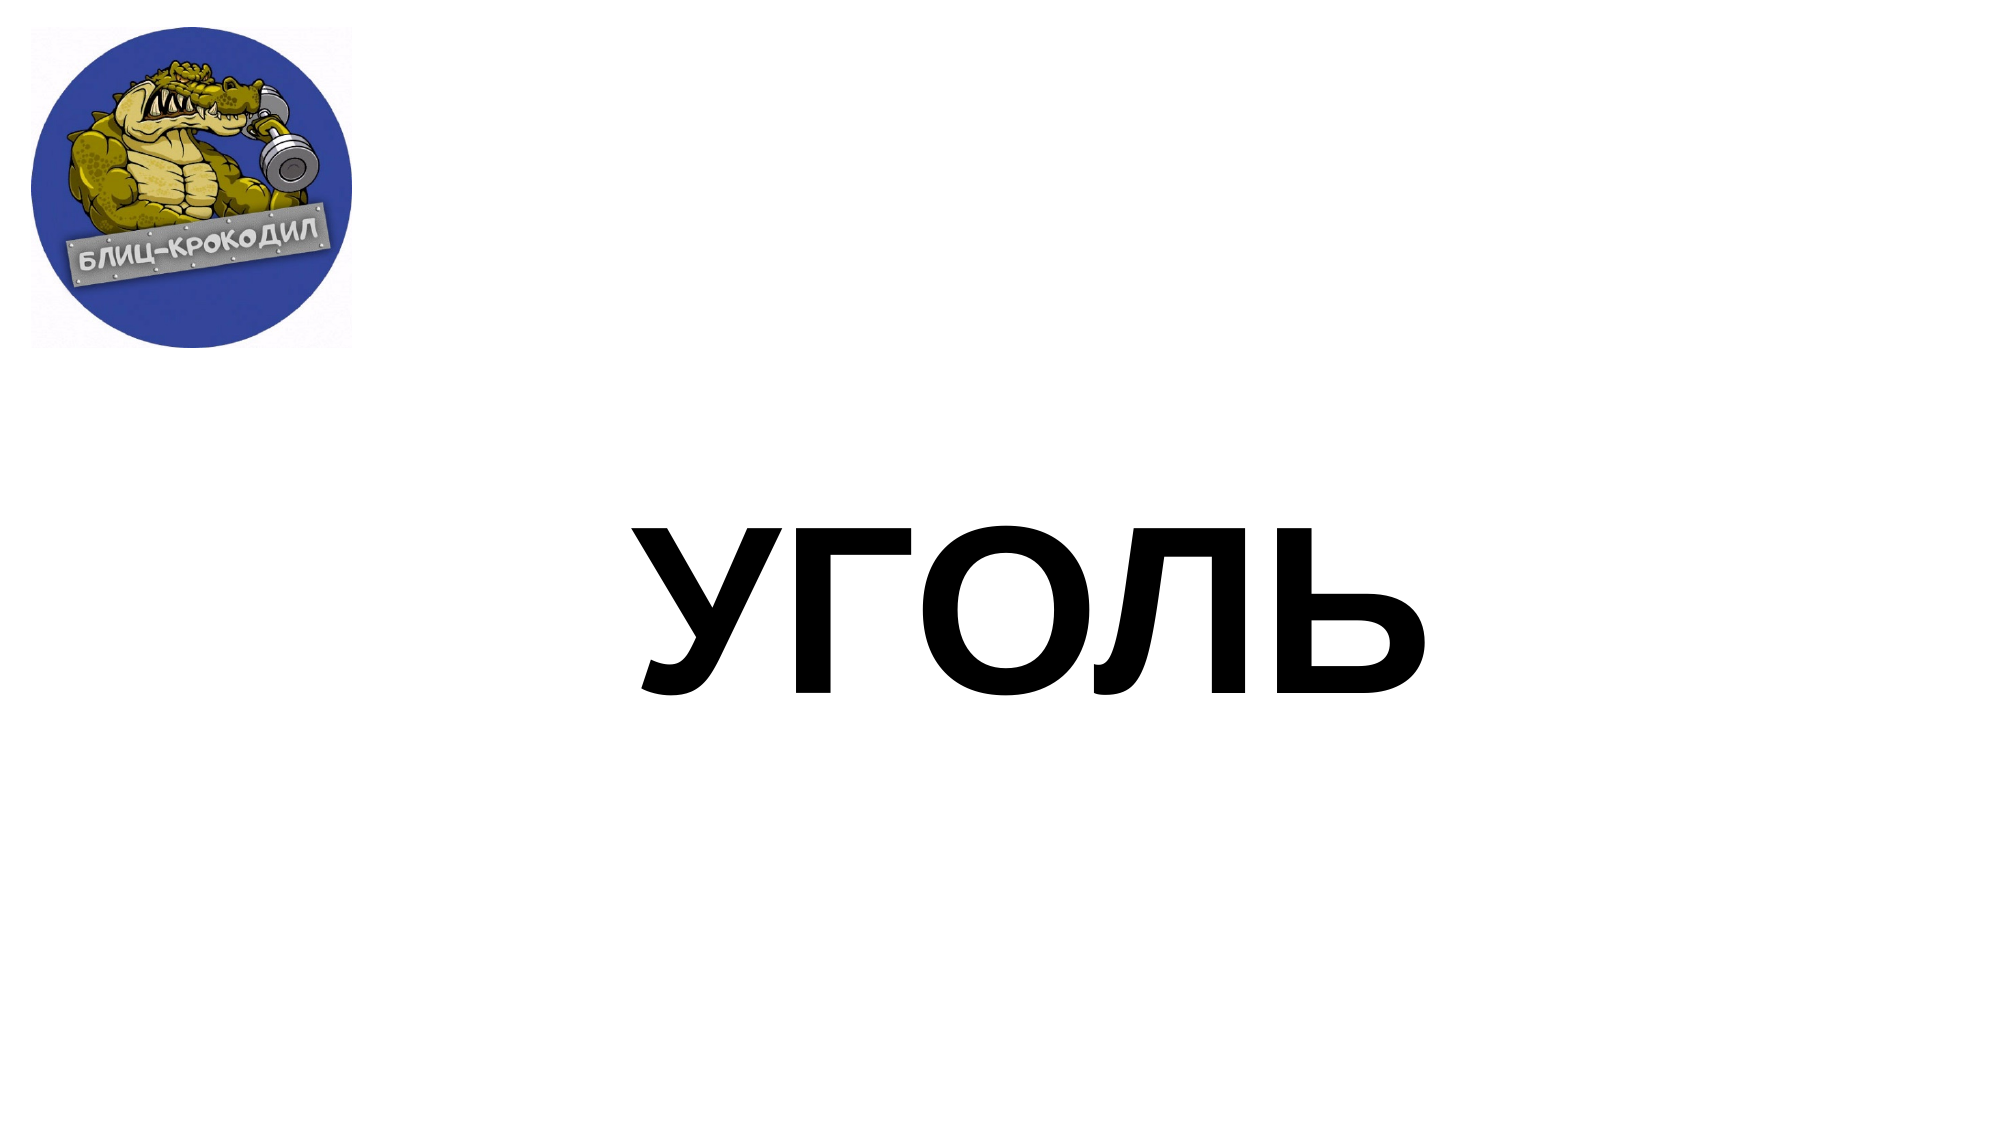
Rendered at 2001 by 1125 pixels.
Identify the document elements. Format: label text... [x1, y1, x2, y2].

title УГОЛЬ [282, 361, 1783, 754]
picture [31, 27, 352, 348]
